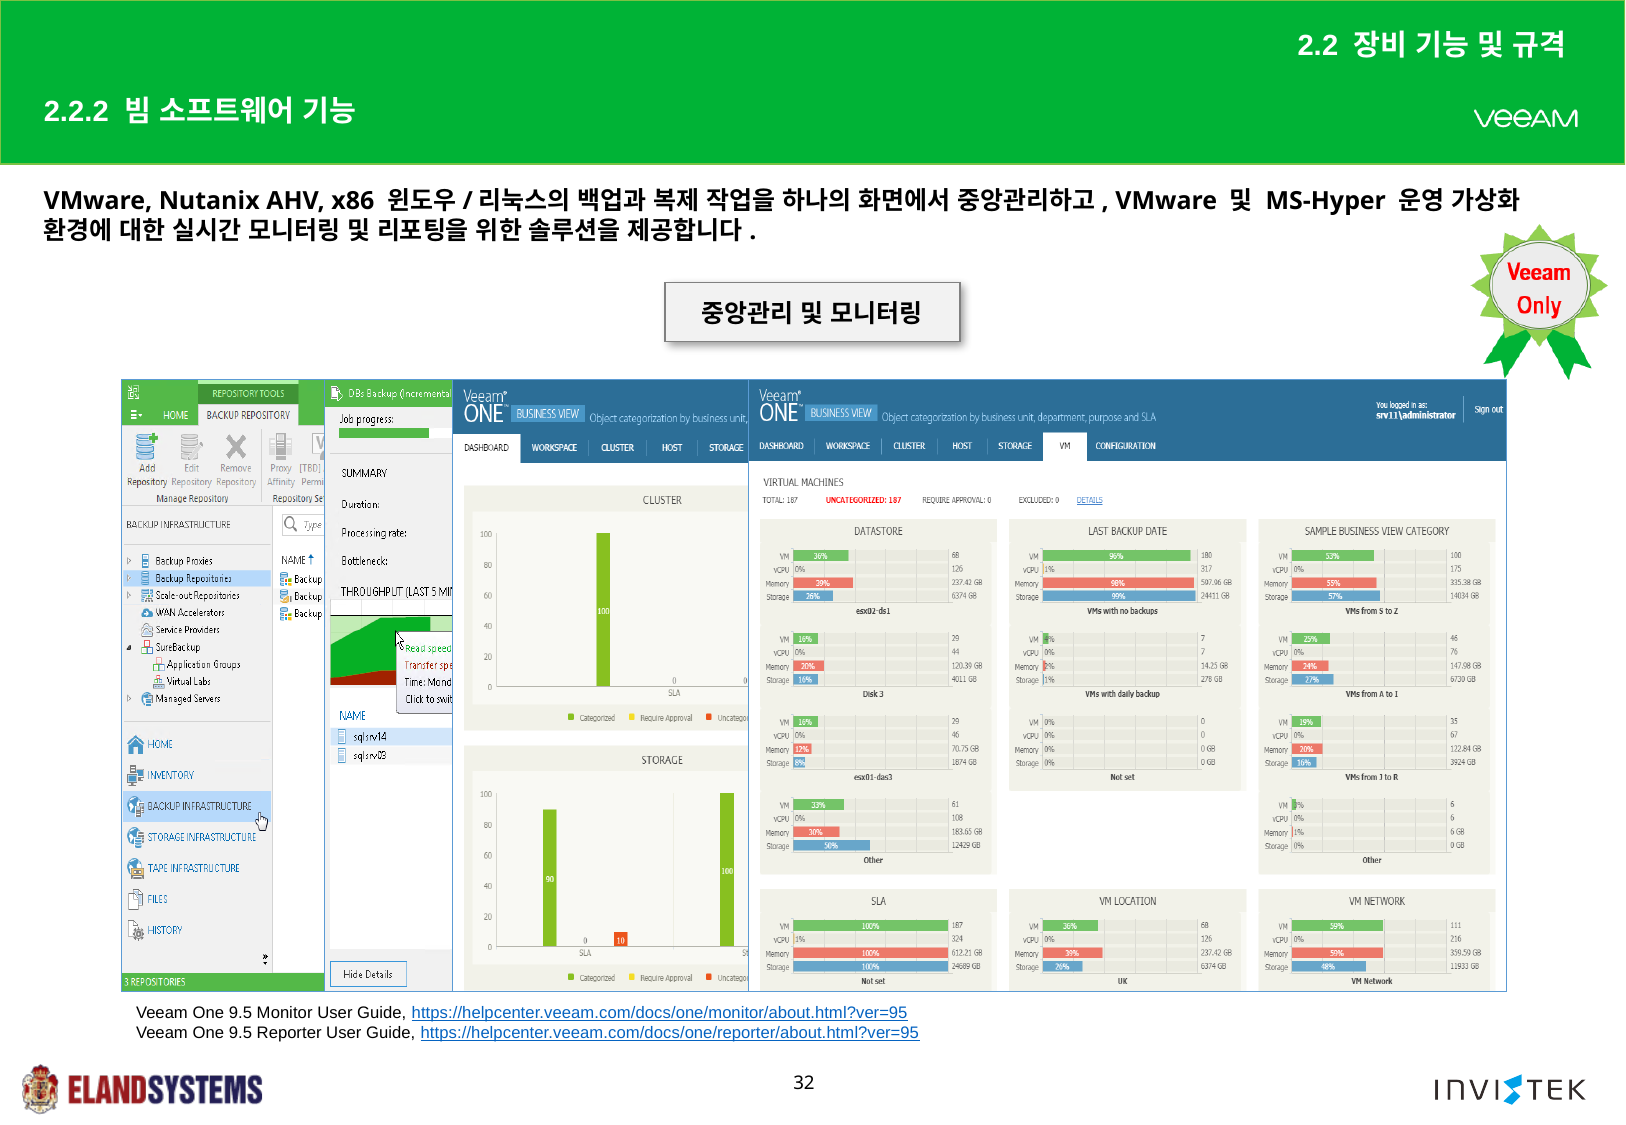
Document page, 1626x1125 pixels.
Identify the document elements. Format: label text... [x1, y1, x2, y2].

picture [1514, 1074, 1586, 1105]
title 2.2.2 빔 소프트웨어 기능 [28, 88, 989, 136]
picture [1465, 100, 1586, 136]
picture [22, 1064, 270, 1115]
slide_number 32 [778, 1063, 847, 1105]
list VMware, Nutanix AHV, x86 윈도우/리눅스의 백업과 복제 작업을 하나의 화면에서 중앙관리하고, VMware 및 MS-Hyper 운영 가상화 환경에 대한 실시간 모니터링 및 리포팅을 위한 솔루션을 제공합니다. [28, 177, 1582, 355]
picture [1435, 1084, 1512, 1105]
text_box 중앙관리 및 모니터링 [664, 281, 961, 342]
picture [1470, 224, 1608, 380]
list Veeam One 9.5 Monitor User Guide, https://helpcenter.veeam.com/docs/one/monitor/about.html?ver=95 Veeam One 9.5 Reporter User Guide, https://helpcenter.veeam.com/docs/one/reporter/about.html?ver=95 [121, 994, 1507, 1084]
list 2.2 장비 기능 및 규격 [862, 16, 1582, 76]
picture [1507, 1074, 1519, 1079]
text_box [121, 379, 1507, 992]
